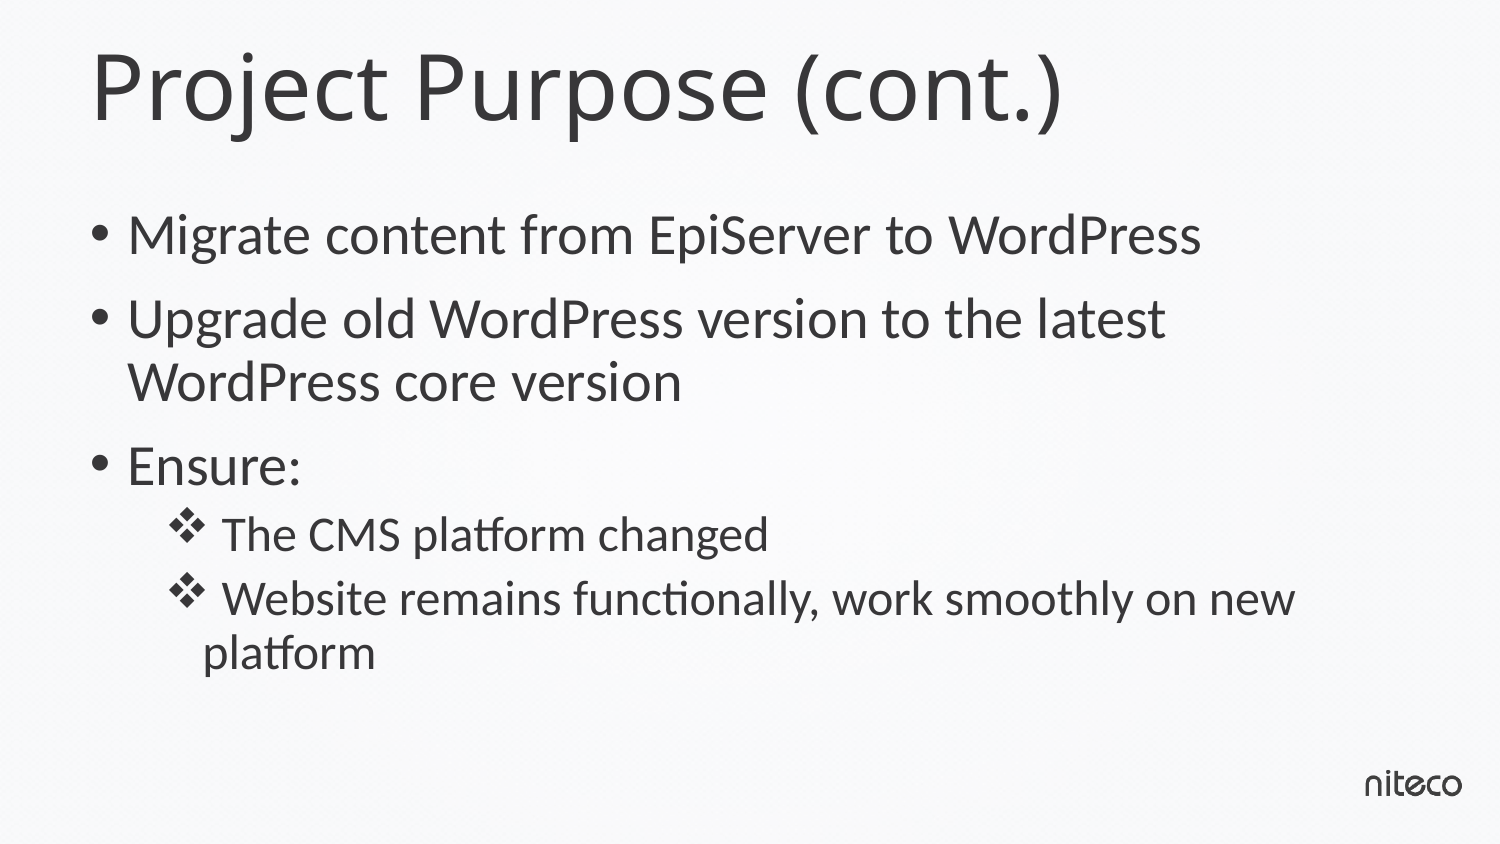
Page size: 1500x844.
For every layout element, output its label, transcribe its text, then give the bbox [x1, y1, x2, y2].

title Project Purpose (cont.) [75, 33, 1425, 175]
picture [1334, 761, 1471, 806]
list Migrate content from EpiServer to WordPress Upgrade old WordPress version to the latest WordPress core version Ensure: The CMS platform changed Website remains functionally, work smoothly on new platform [75, 196, 1425, 754]
